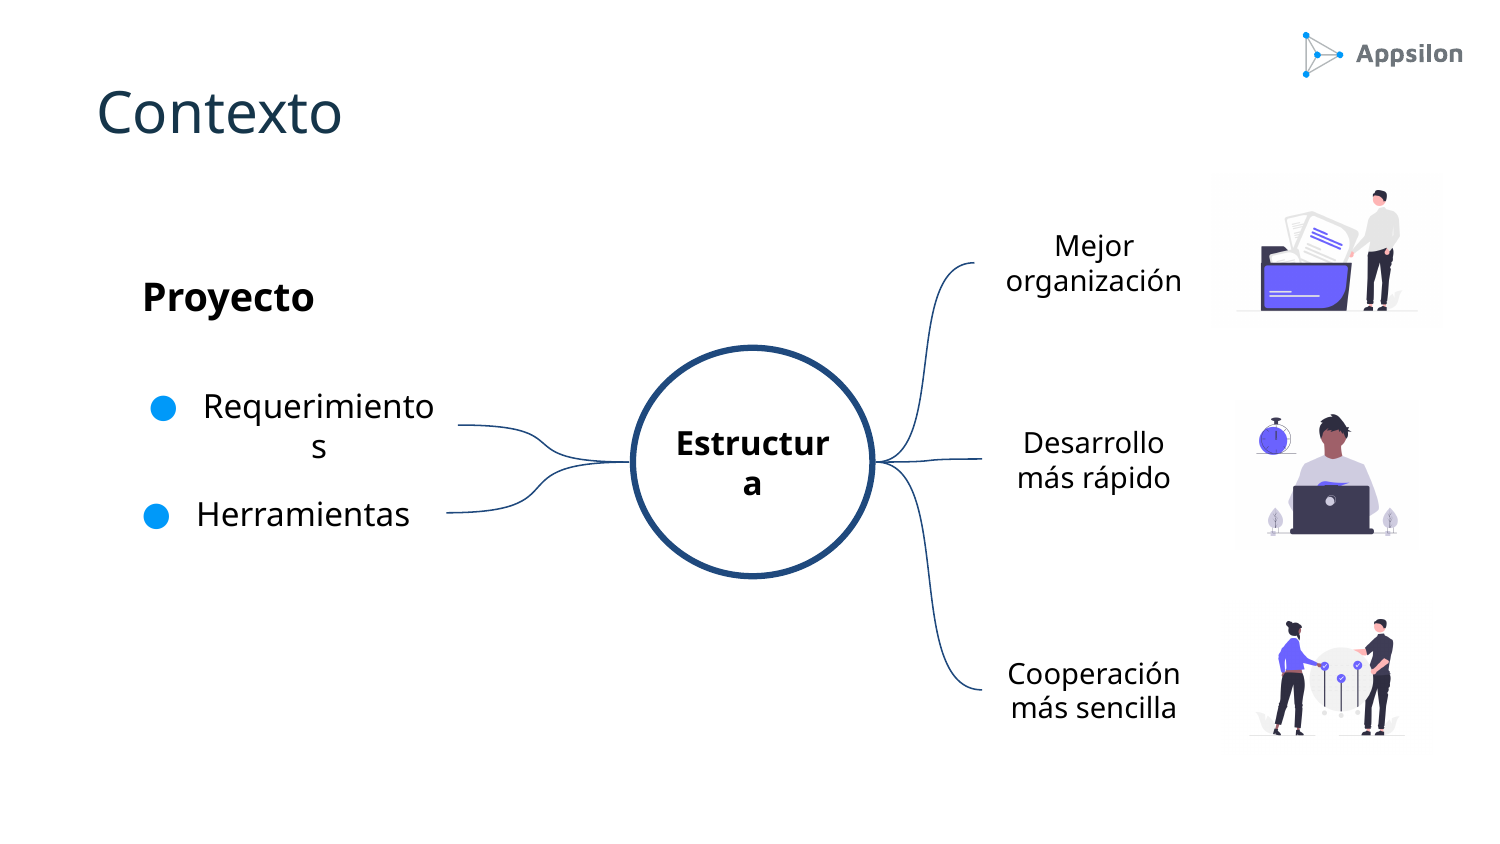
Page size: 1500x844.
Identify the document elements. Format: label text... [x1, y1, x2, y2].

picture [1235, 400, 1419, 551]
text_box Cooperación más sencilla [982, 639, 1207, 740]
text_box Desarrollo más rápido [982, 409, 1207, 509]
title Contexto [96, 75, 1231, 217]
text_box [457, 405, 630, 461]
picture [1211, 173, 1443, 328]
text_box [866, 424, 870, 434]
text_box Proyecto [105, 256, 352, 334]
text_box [875, 263, 975, 458]
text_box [446, 461, 630, 514]
text_box Mejor organización [974, 212, 1206, 313]
picture [1221, 600, 1433, 756]
text_box [635, 488, 639, 500]
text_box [875, 461, 983, 691]
text_box [866, 489, 870, 500]
text_box [634, 424, 639, 441]
text_box Herramientas [85, 477, 447, 548]
text_box Estructura [634, 347, 870, 577]
text_box Requerimientos [105, 370, 458, 477]
